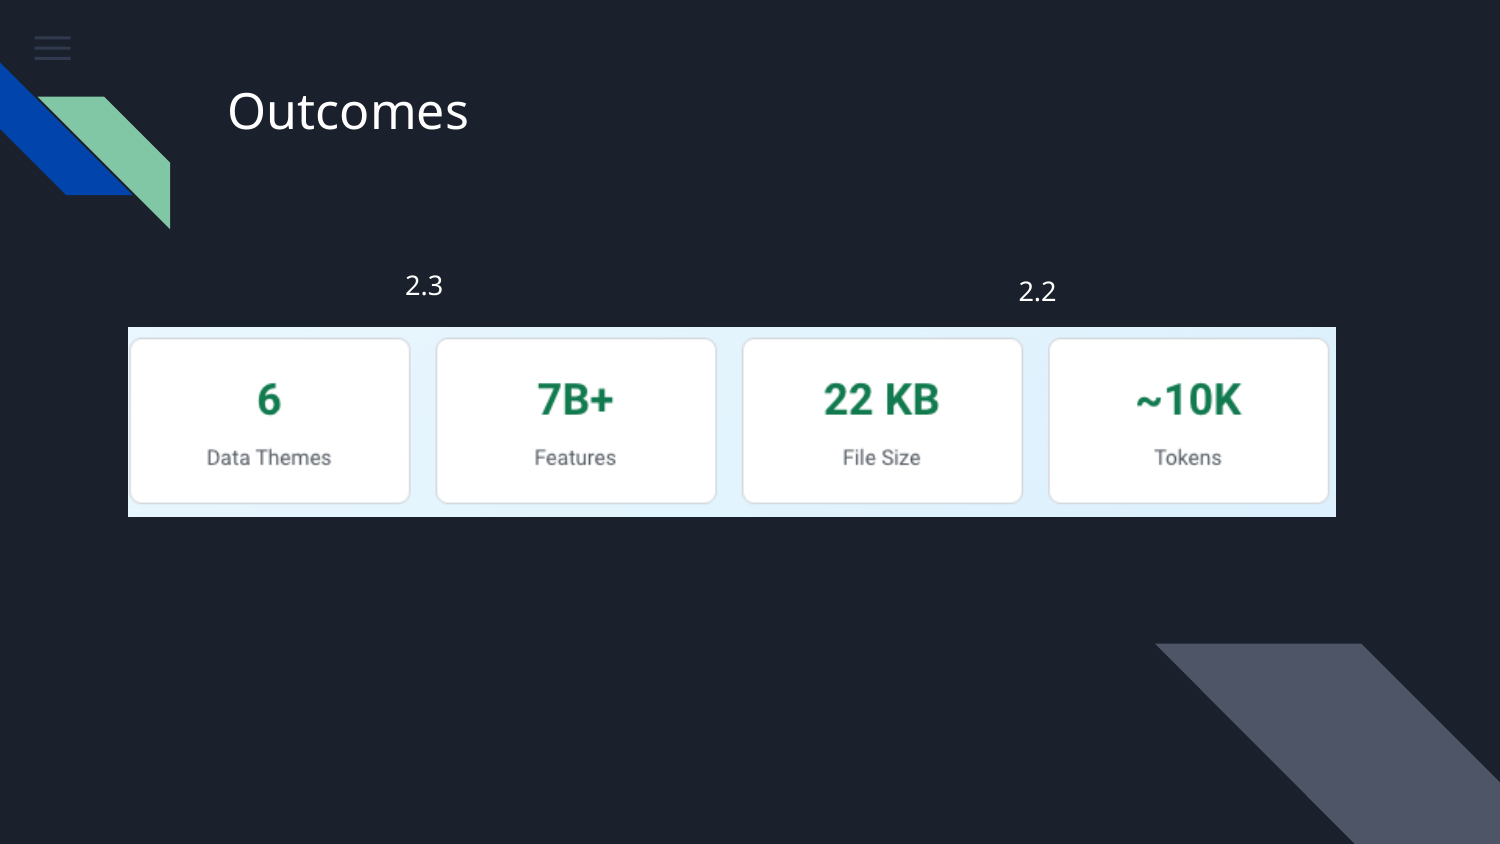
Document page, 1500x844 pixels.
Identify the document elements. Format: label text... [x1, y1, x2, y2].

text_box 2.2 [1003, 259, 1317, 325]
title Outcomes [212, 64, 836, 310]
picture [127, 327, 1337, 517]
text_box 2.3 [390, 253, 704, 325]
text_box [1154, 643, 1500, 844]
